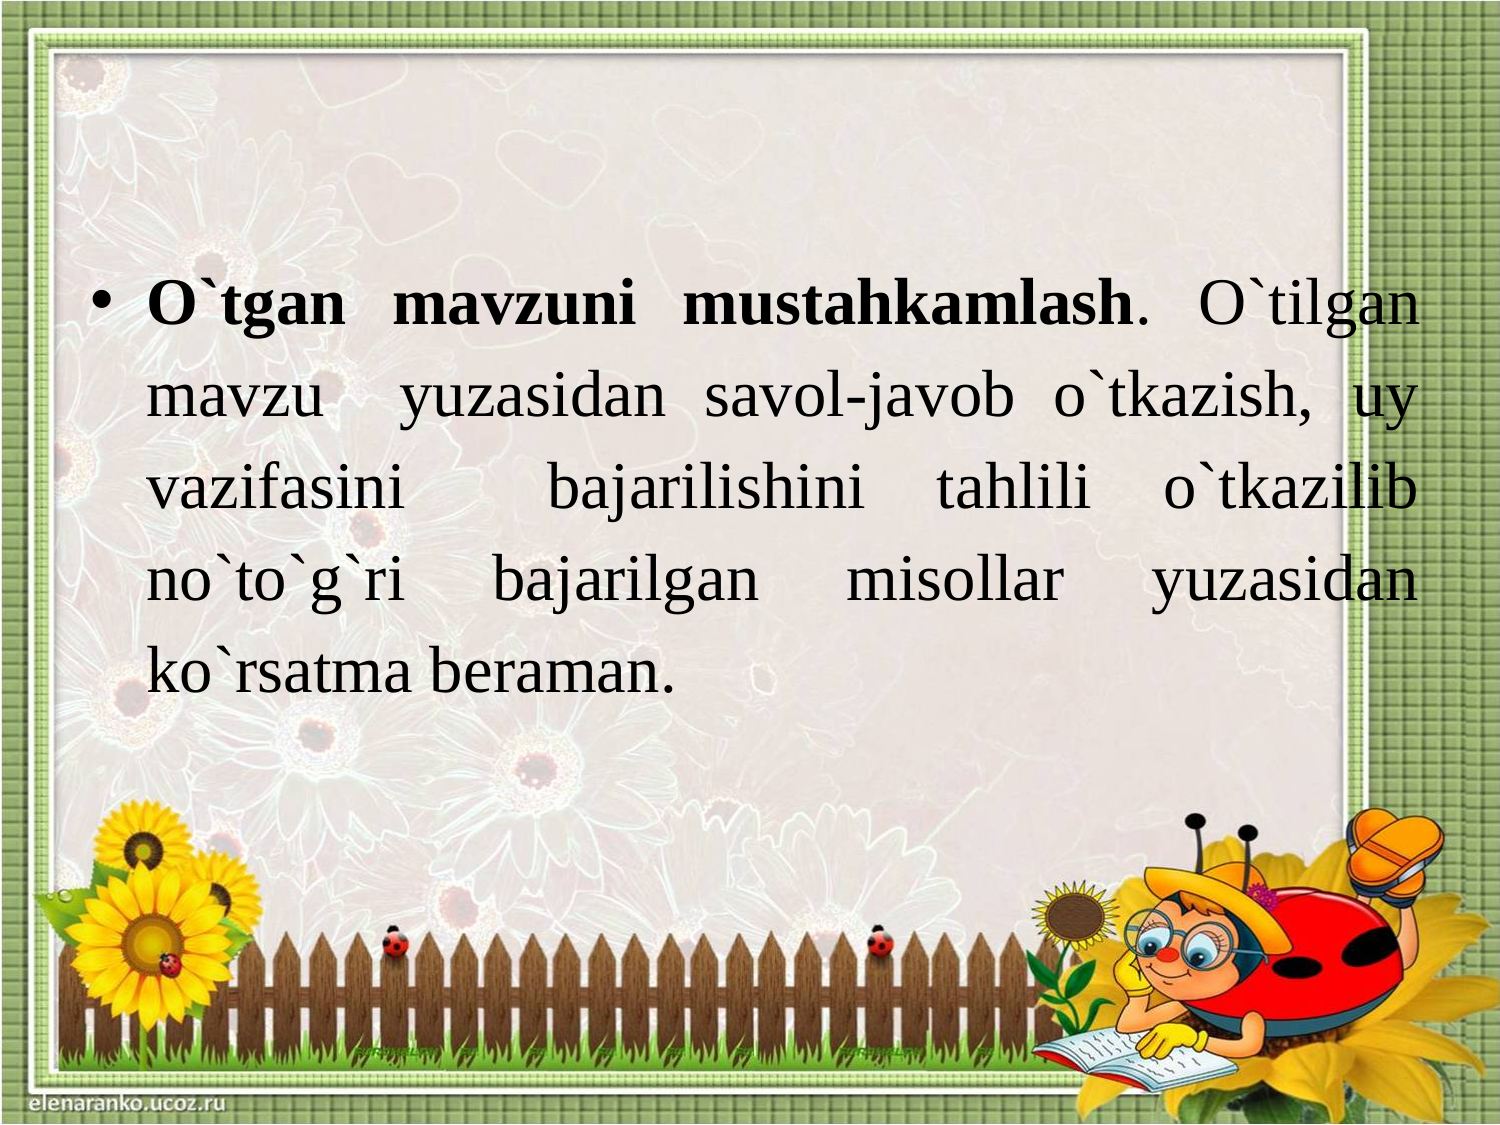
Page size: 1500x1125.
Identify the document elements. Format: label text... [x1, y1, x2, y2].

list O`tgan mavzuni mustahkamlash. O`tilgan mavzu yuzasidan savol-javob o`tkazish, uy vazifasini bajarilishini tahlili o`tkazilib no`to`g`ri bajarilgan misollar yuzasidan ko`rsatma beraman. [74, 39, 1452, 1001]
picture [0, 0, 1500, 1125]
